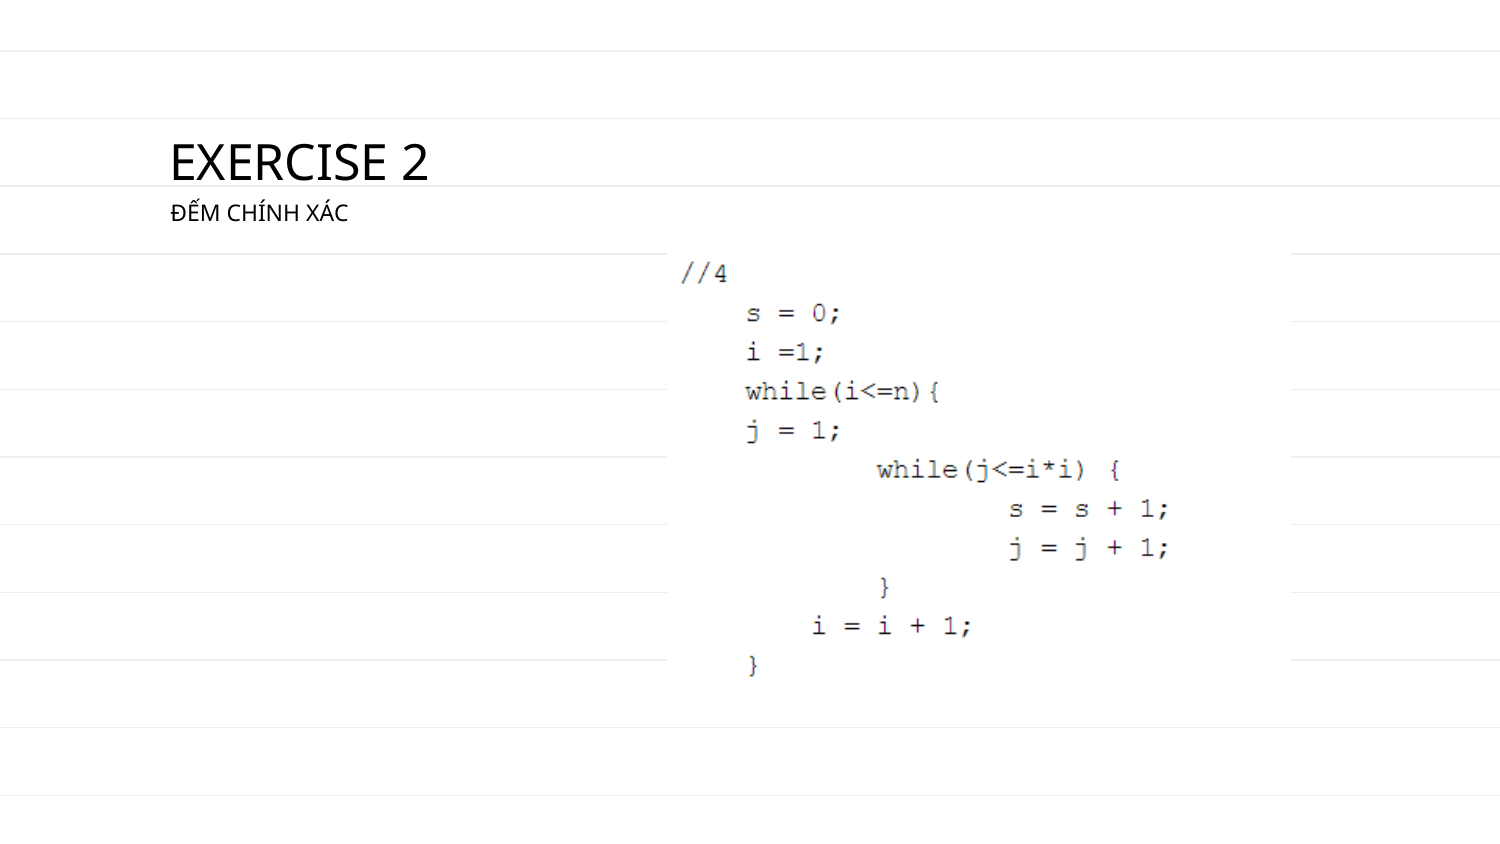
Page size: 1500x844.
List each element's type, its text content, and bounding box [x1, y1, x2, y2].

picture [666, 240, 1291, 698]
text_box ĐẾM CHÍNH XÁC [129, 183, 608, 314]
title EXERCISE 2 [154, 84, 1351, 205]
